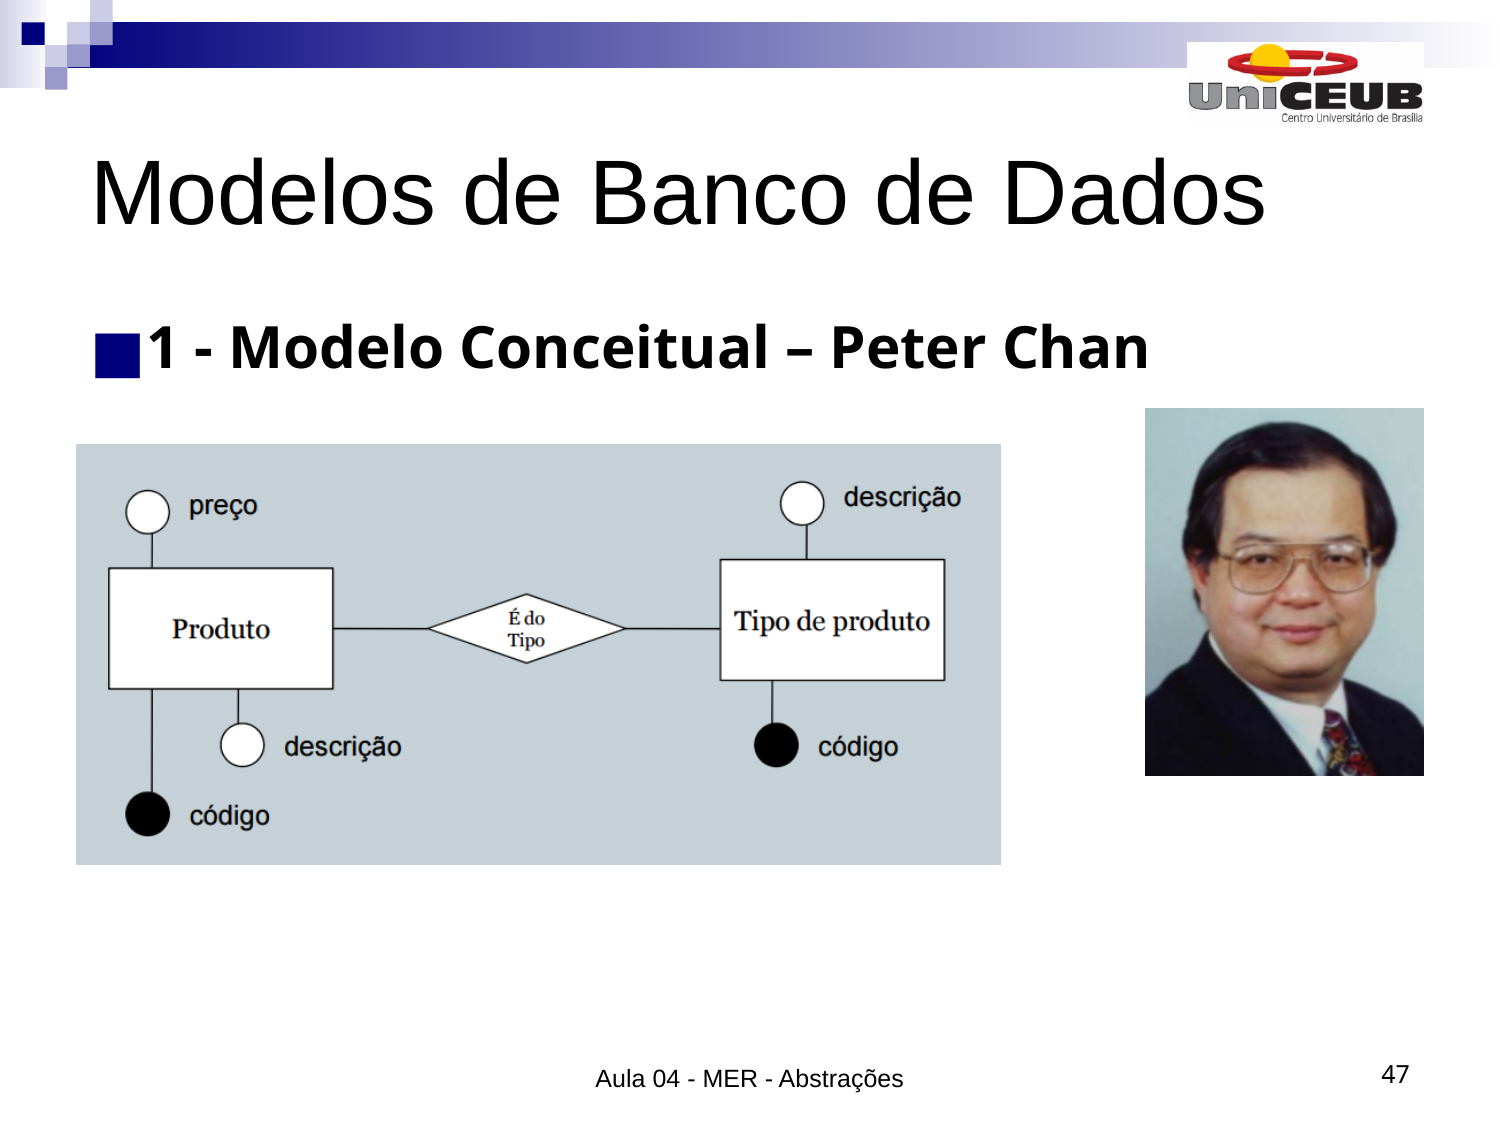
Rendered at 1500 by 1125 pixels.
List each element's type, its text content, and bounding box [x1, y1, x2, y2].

text_box Aula 04 - MER - Abstrações [512, 1024, 988, 1100]
picture [1144, 408, 1424, 777]
list 1 - Modelo Conceitual – Peter Chan [75, 302, 1425, 441]
title Modelos de Banco de Dados [75, 75, 1425, 300]
picture [76, 444, 1001, 865]
text_box 47 [1074, 1024, 1425, 1100]
picture [1186, 42, 1424, 125]
